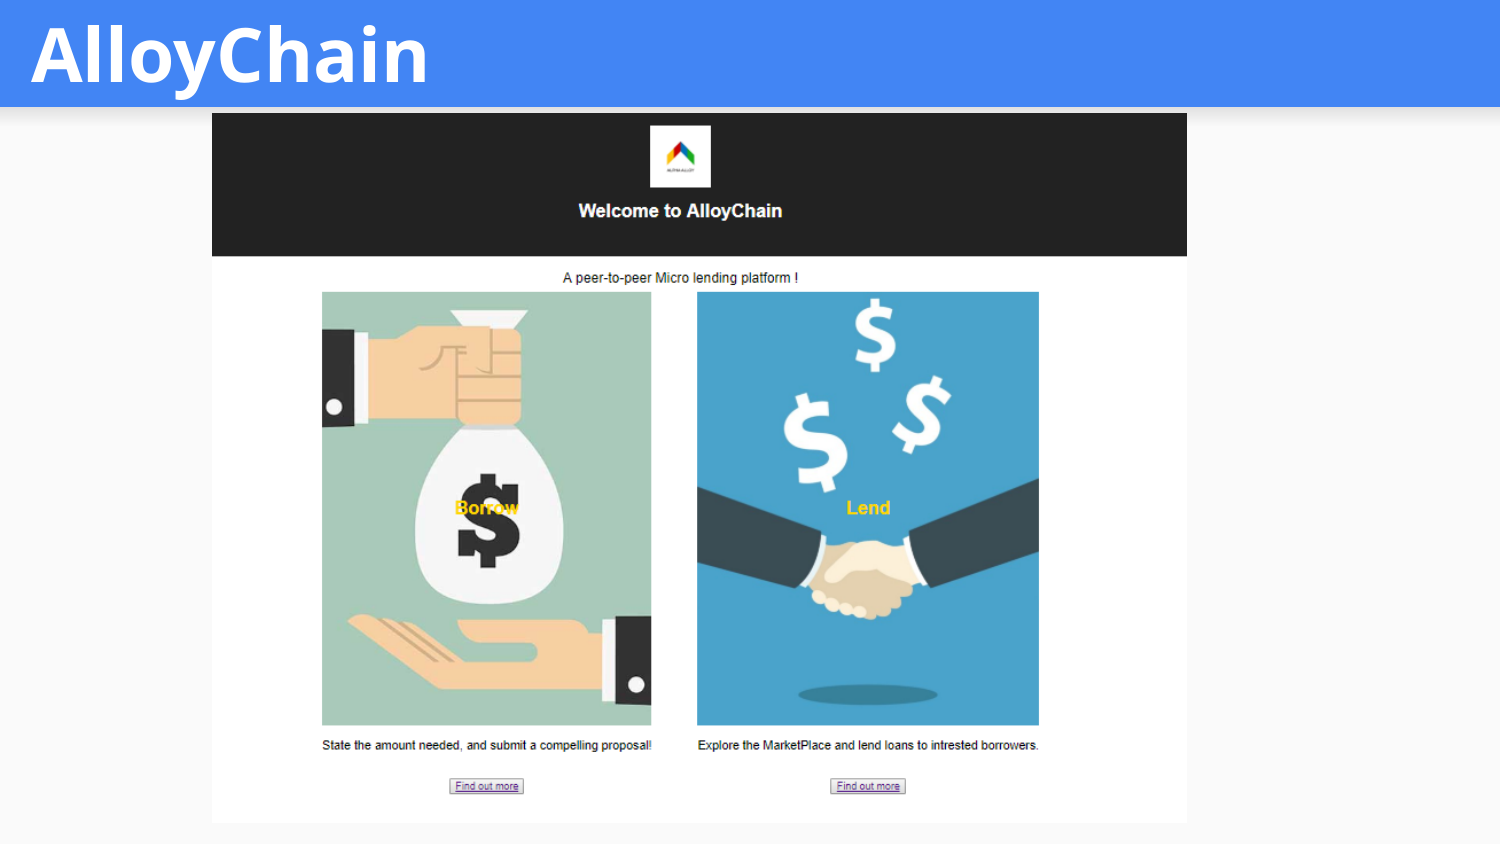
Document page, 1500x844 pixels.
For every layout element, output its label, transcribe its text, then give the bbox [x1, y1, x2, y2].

title AlloyChain [16, 2, 1464, 102]
picture [212, 113, 1188, 823]
